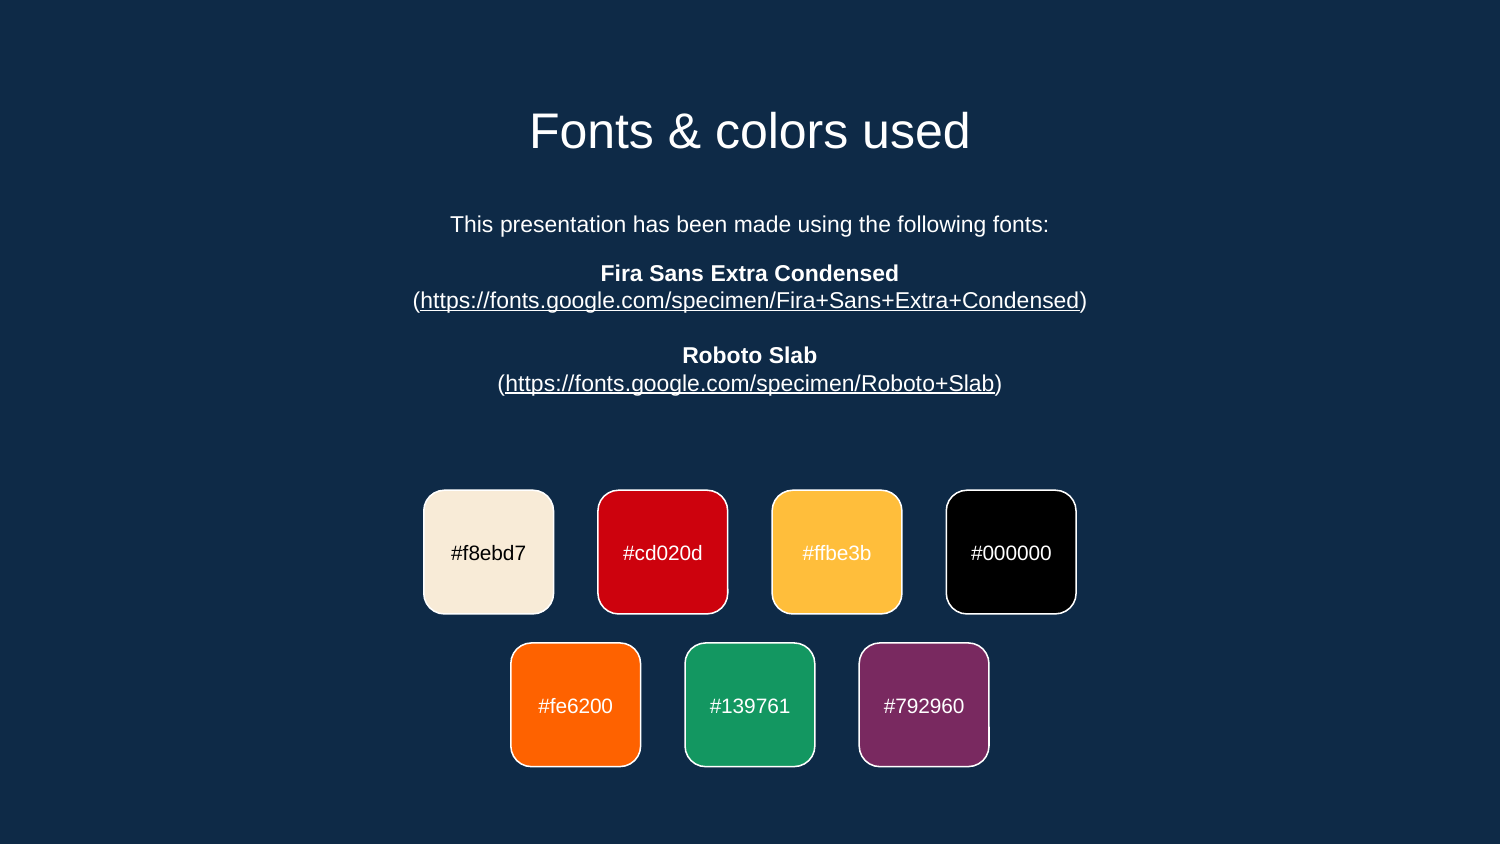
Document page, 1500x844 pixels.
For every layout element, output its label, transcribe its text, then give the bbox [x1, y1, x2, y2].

text_box #fe6200 [510, 668, 641, 741]
text_box [946, 589, 1077, 614]
text_box [946, 490, 1077, 515]
text_box [423, 490, 554, 515]
list This presentation has been made using the following fonts: Fira Sans Extra Condensed (https://fonts.google.com/specimen/Fira+Sans+Extra+Condensed) Roboto Slab (https://fonts.google.com/specimen/Roboto+Slab) [117, 194, 1383, 436]
text_box #cd020d [597, 515, 728, 589]
text_box #139761 [685, 668, 815, 741]
text_box [685, 642, 815, 668]
text_box [772, 490, 902, 515]
text_box #f8ebd7 [423, 515, 554, 589]
text_box #ffbe3b [772, 515, 902, 589]
text_box [859, 741, 989, 767]
text_box [859, 642, 989, 668]
text_box [423, 589, 554, 614]
title Fonts & colors used [117, 83, 1383, 163]
text_box [510, 642, 641, 668]
text_box #000000 [946, 515, 1077, 589]
text_box [772, 589, 902, 614]
text_box [685, 741, 815, 767]
text_box [510, 741, 641, 767]
text_box #792960 [859, 668, 989, 741]
text_box [597, 589, 728, 614]
text_box [597, 490, 728, 515]
